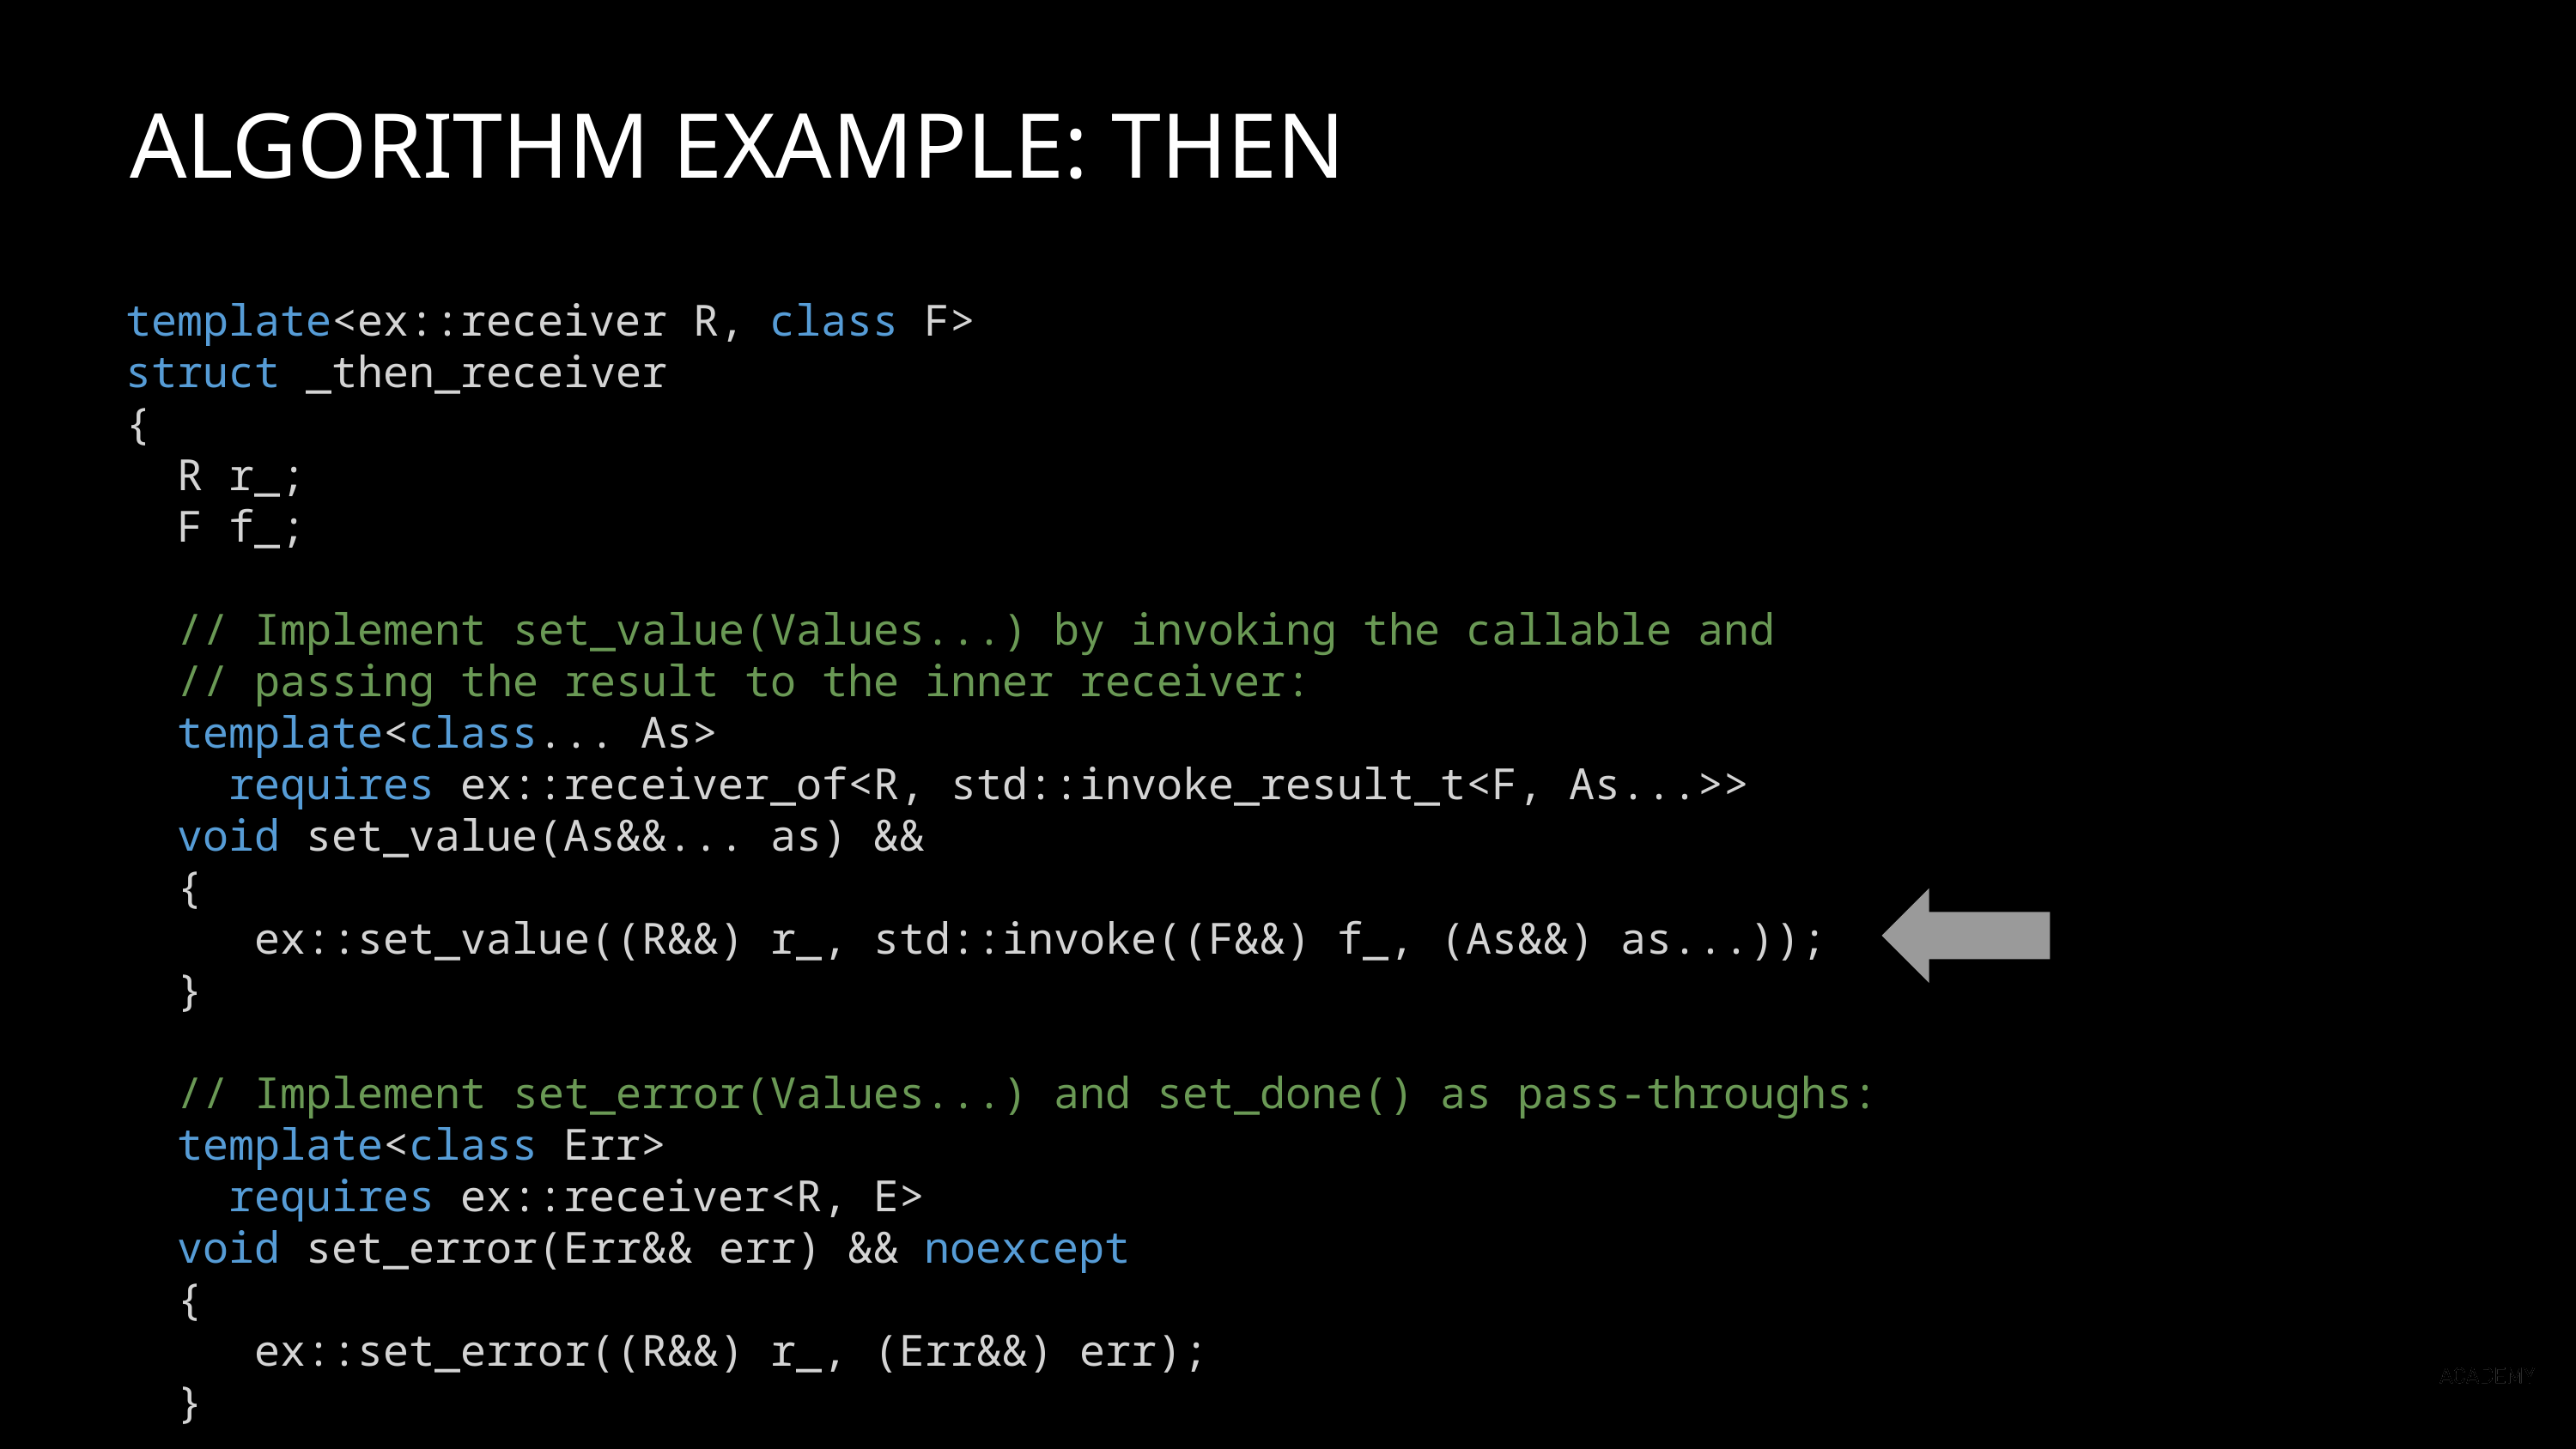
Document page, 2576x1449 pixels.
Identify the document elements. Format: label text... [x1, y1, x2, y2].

text_box template<ex::receiver R, class F> struct _then_receiver { R r_; F f_; // Implement set_value(Values...) by invoking the callable and // passing the result to the inner receiver: template<class... As> requires ex::receiver_of<R, std::invoke_result_t<F, As...>> void set_value(As&&... as) && { ex::set_value((R&&) r_, std::invoke((F&&) f_, (As&&) as...)); } // Implement set_error(Values...) and set_done() as pass-throughs: template<class Err> requires ex::receiver<R, E> void set_error(Err&& err) && noexcept { ex::set_error((R&&) r_, (Err&&) err); } void set_done() && noexcept { ex::set_done((R&&) r_); } }; [112, 286, 2425, 1449]
text_box [1880, 886, 2052, 985]
picture [2425, 1319, 2561, 1432]
title Algorithm example: then [116, 0, 2459, 299]
